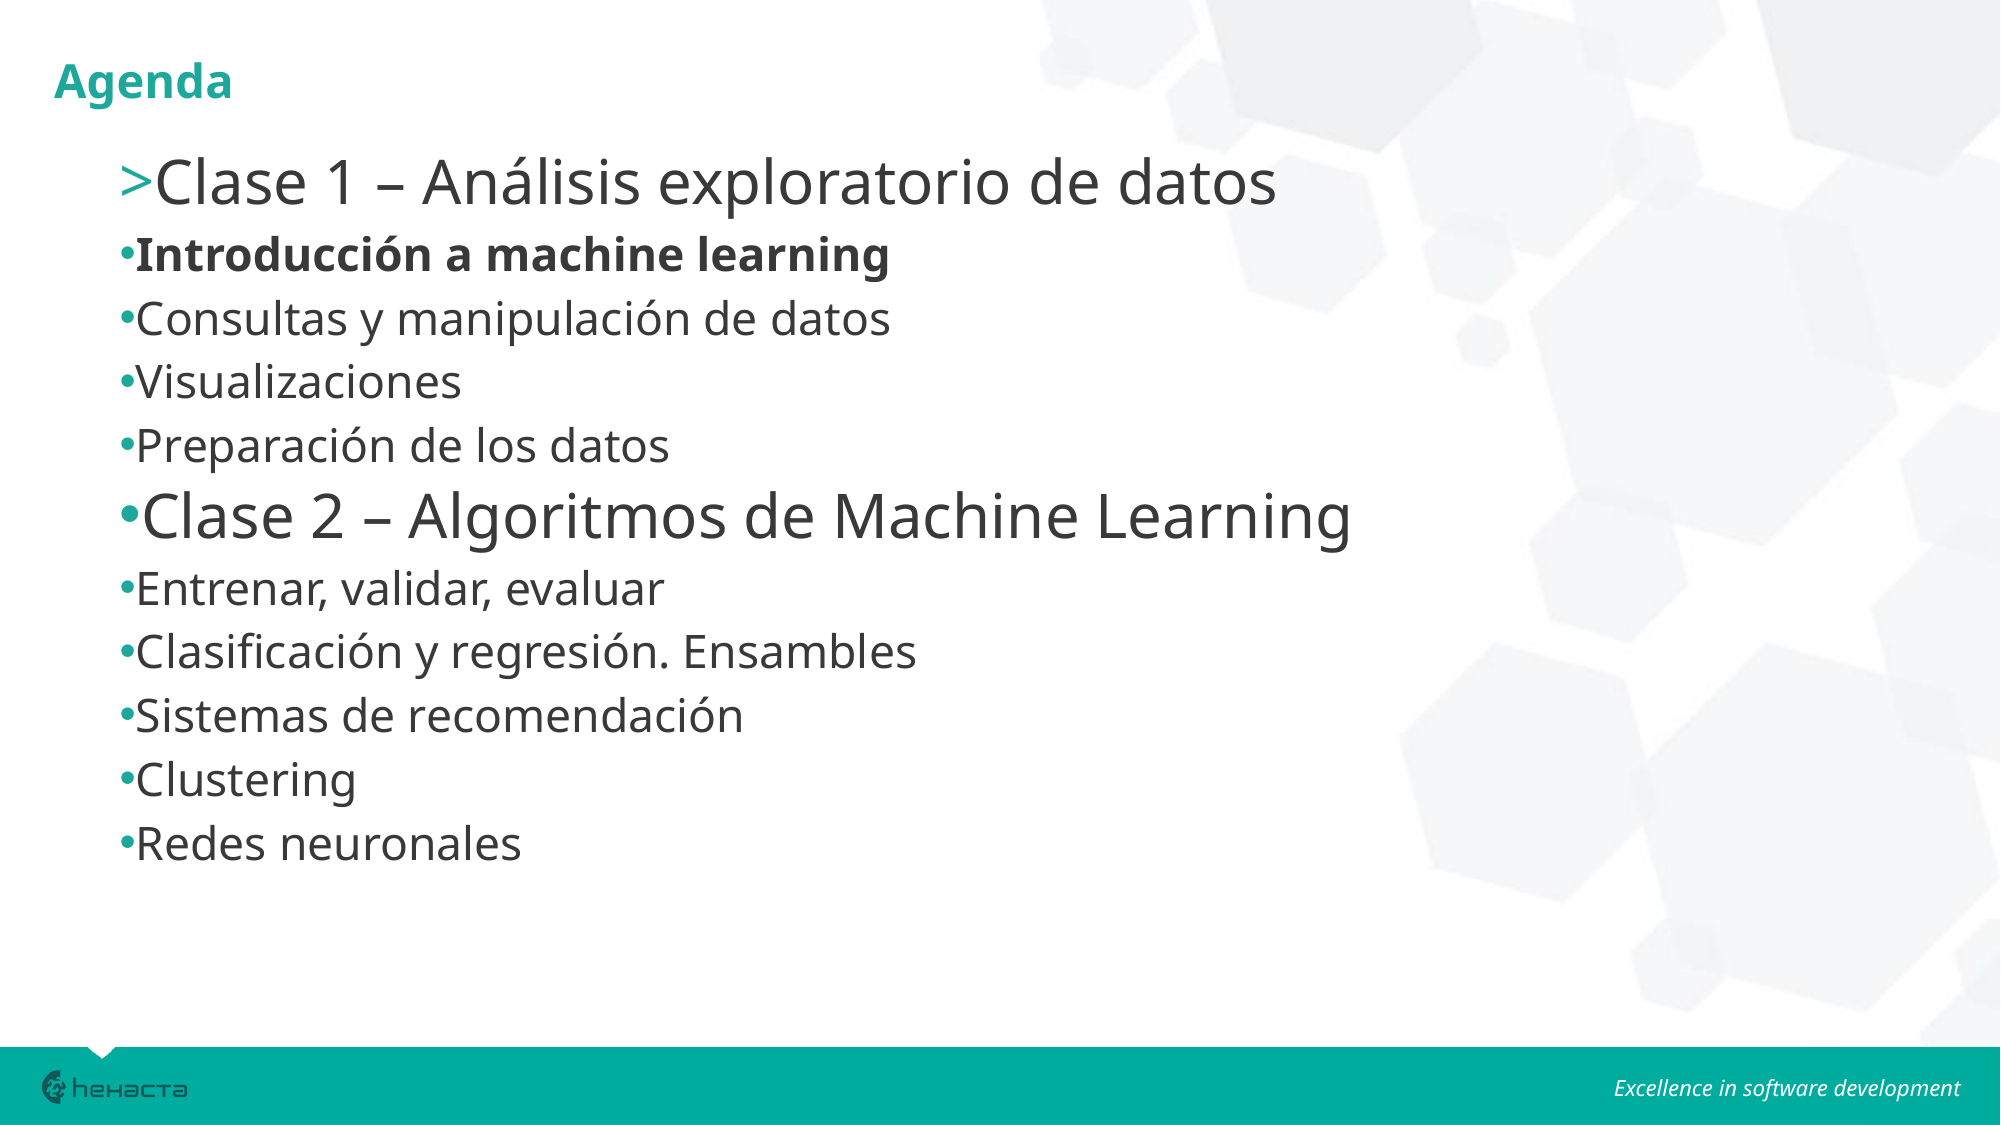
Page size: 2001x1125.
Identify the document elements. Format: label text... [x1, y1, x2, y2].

list Agenda [39, 43, 1961, 122]
text_box Clase 1 – Análisis exploratorio de datos Introducción a machine learning Consultas y manipulación de datos Visualizaciones Preparación de los datos Clase 2 – Algoritmos de Machine Learning Entrenar, validar, evaluar Clasificación y regresión. Ensambles Sistemas de recomendación Clustering Redes neuronales [104, 149, 1893, 950]
picture [0, 0, 2001, 1125]
